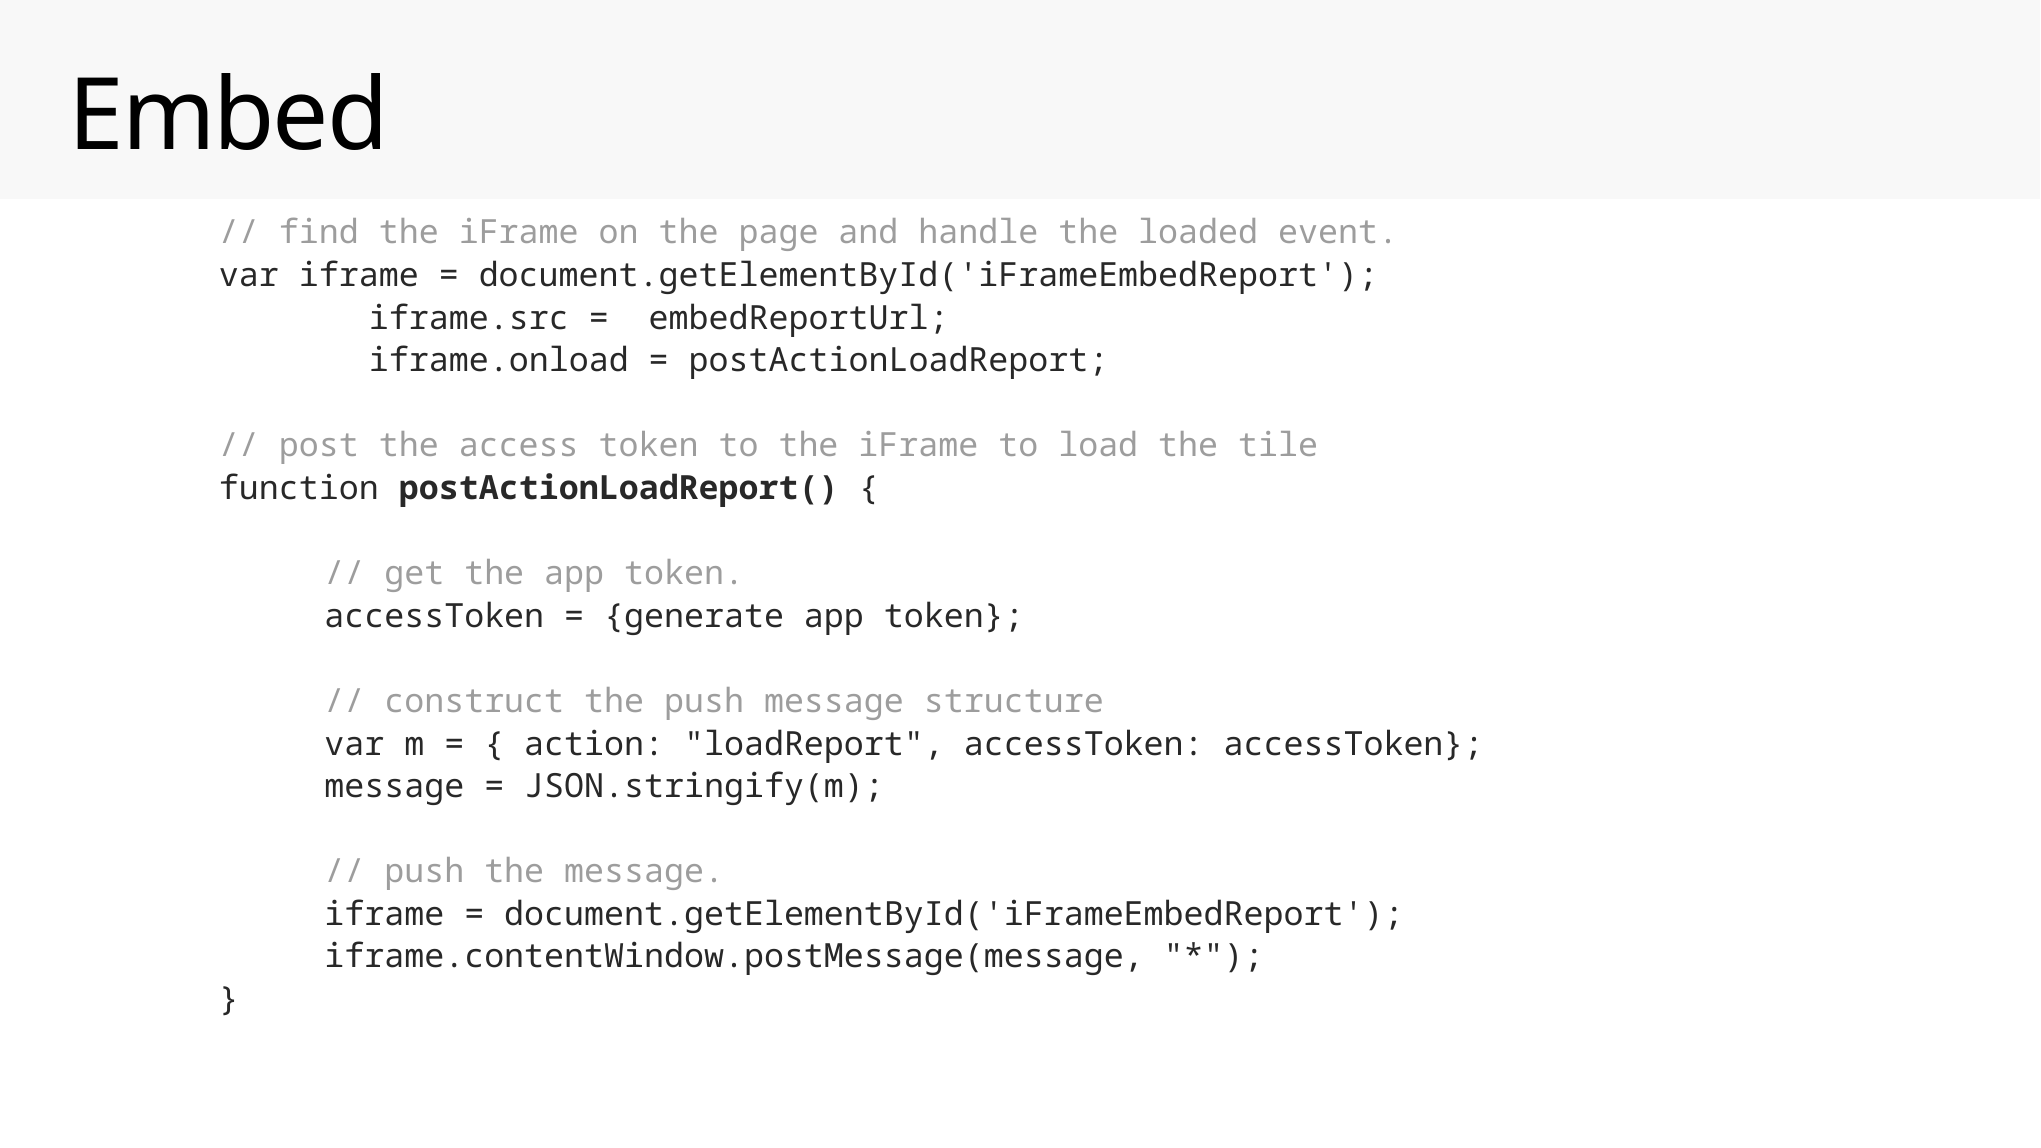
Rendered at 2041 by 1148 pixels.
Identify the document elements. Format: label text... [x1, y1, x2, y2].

title Embed [45, 48, 1996, 199]
list // find the iFrame on the page and handle the loaded event. var iframe = document.getElementById('iFrameEmbedReport'); iframe.src = embedReportUrl; iframe.onload = postActionLoadReport; // post the access token to the iFrame to load the tile function postActionLoadReport() { // get the app token. accessToken = {generate app token}; // construct the push message structure var m = { action: "loadReport", accessToken: accessToken}; message = JSON.stringify(m); // push the message. iframe = document.getElementById('iFrameEmbedReport'); iframe.contentWindow.postMessage(message, "*"); } [45, 200, 1996, 1067]
